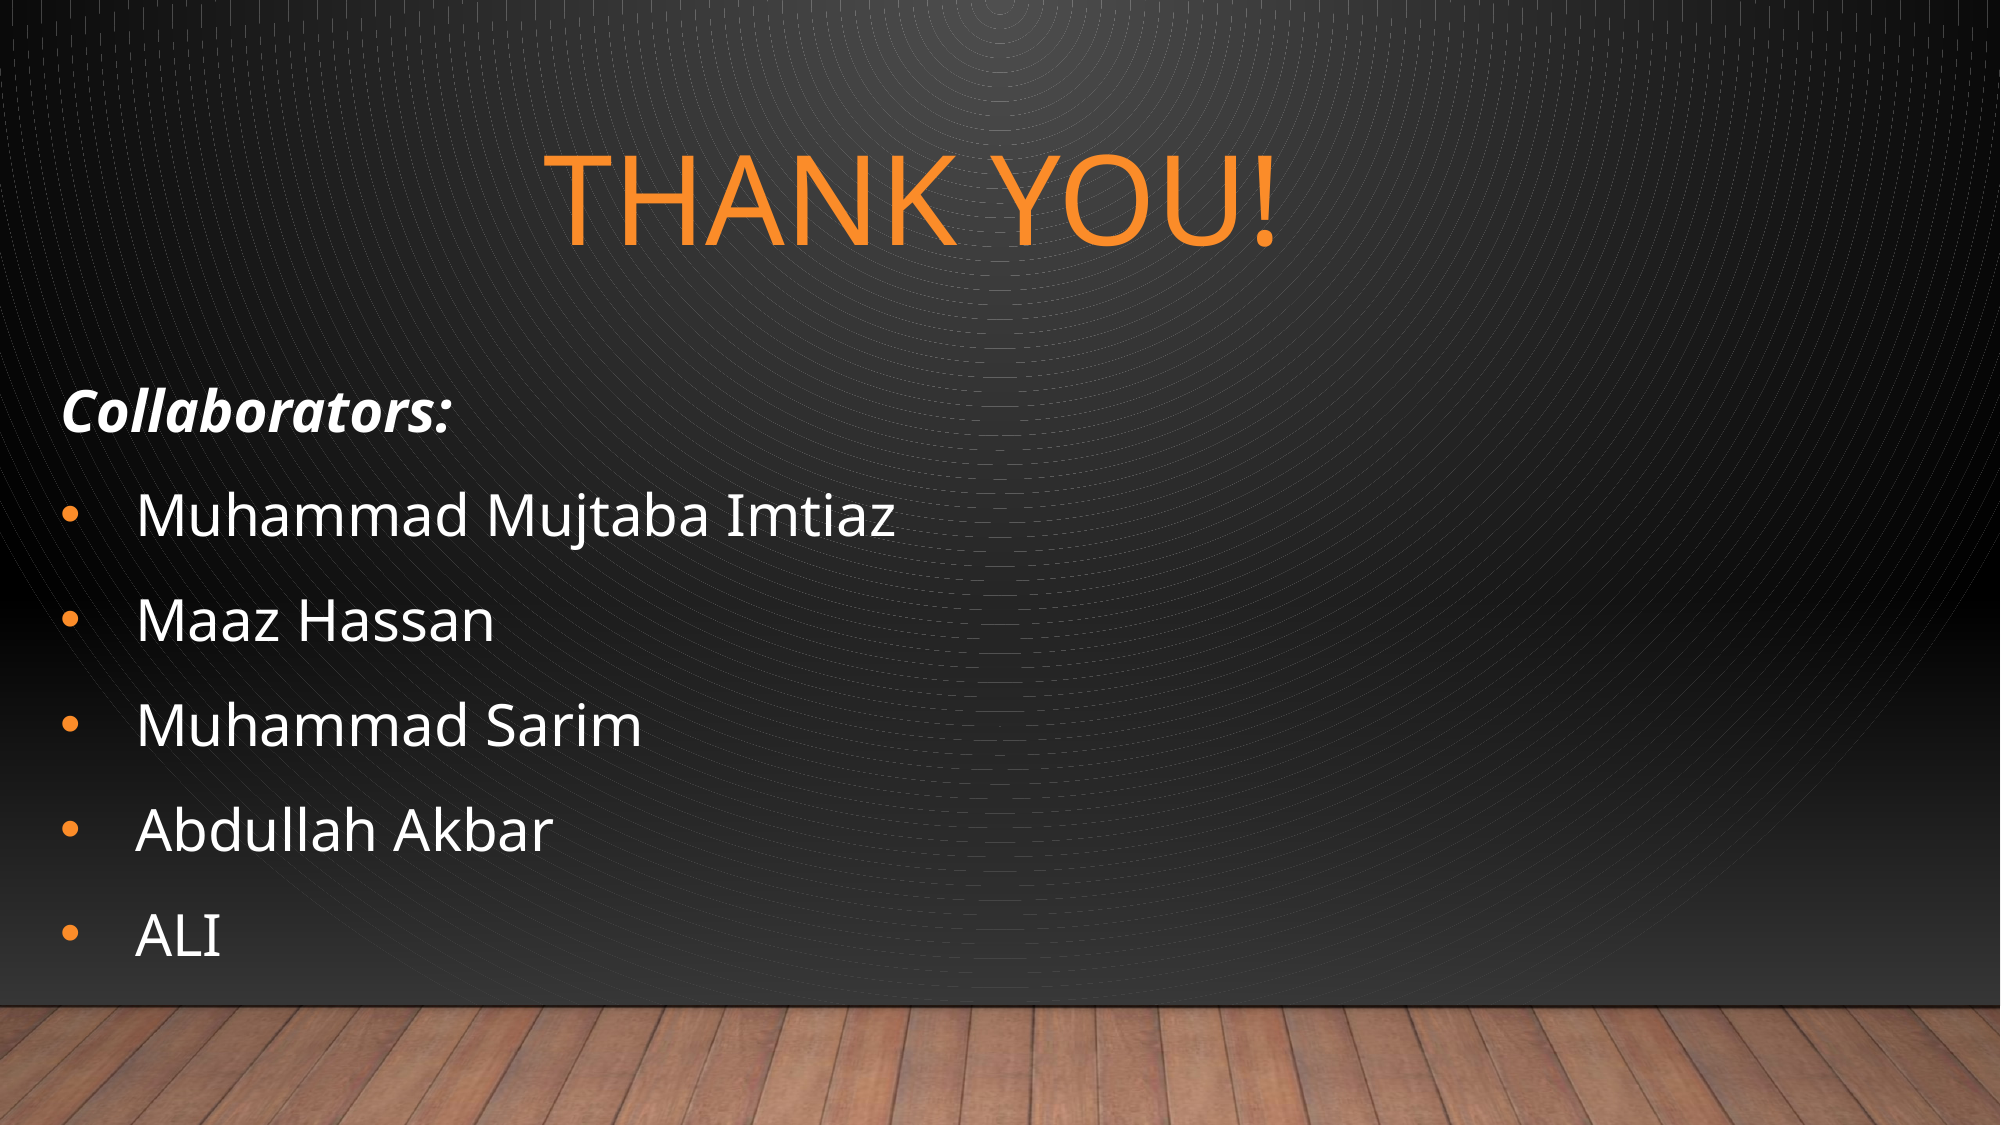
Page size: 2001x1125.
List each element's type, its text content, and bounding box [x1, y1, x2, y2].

list Collaborators: Muhammad Mujtaba Imtiaz Maaz Hassan Muhammad Sarim Abdullah Akbar ALI [45, 344, 1463, 525]
title Thank you! [363, 153, 1463, 281]
picture [0, 1005, 2000, 1125]
